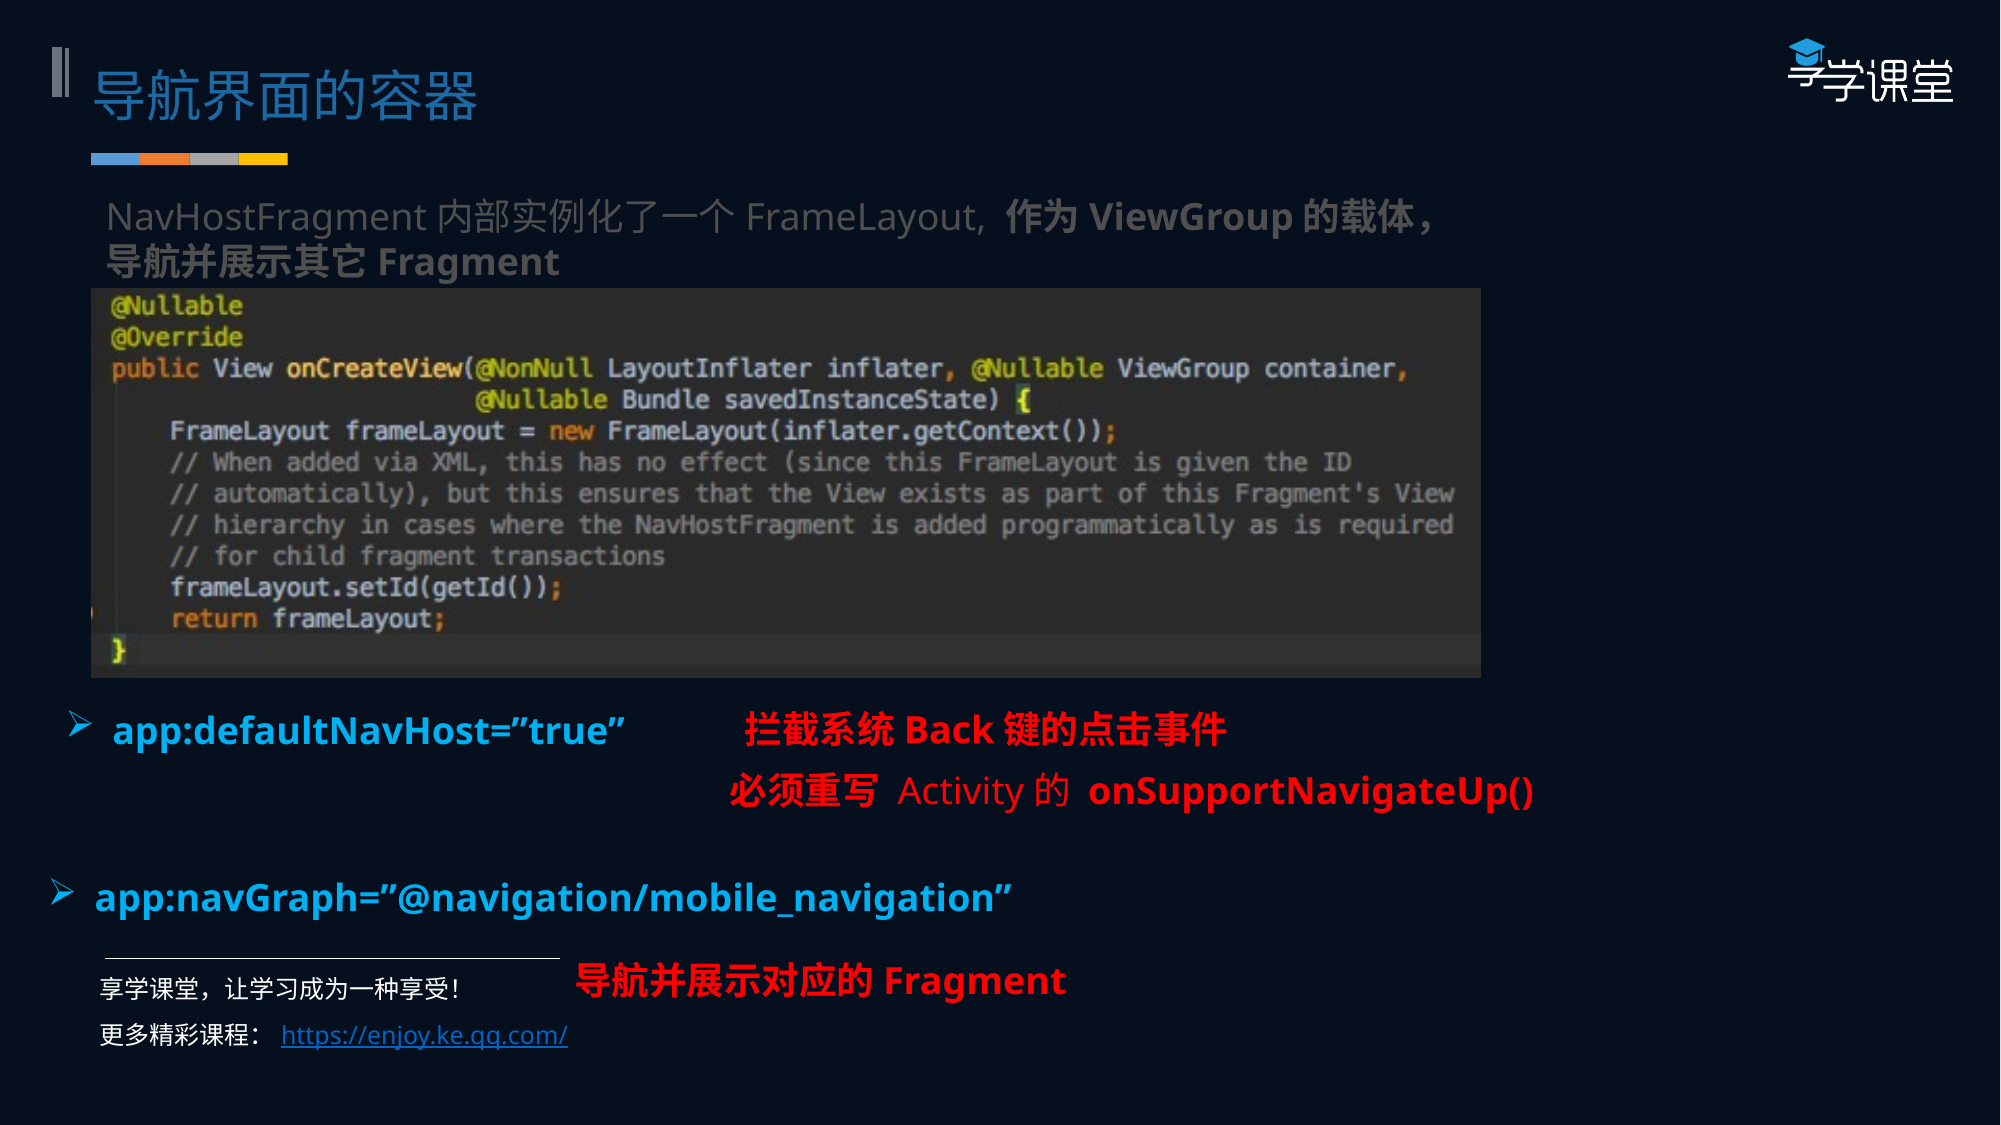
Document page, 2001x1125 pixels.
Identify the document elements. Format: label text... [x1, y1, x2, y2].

picture [1788, 38, 1953, 102]
text_box NavHostFragment内部实例化了一个FrameLayout, 作为ViewGroup的载体，导航并展示其它Fragment [90, 185, 1481, 288]
text_box app:defaultNavHost=”true” [50, 699, 640, 759]
text_box 必须重写 Activity的 onSupportNavigateUp() [715, 759, 1559, 820]
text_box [90, 152, 288, 166]
text_box 导航界面的容器 [91, 60, 1119, 128]
text_box app:navGraph=”@navigation/mobile_navigation” [32, 867, 1028, 927]
text_box 拦截系统Back键的点击事件 [730, 699, 1244, 759]
picture [90, 288, 1481, 678]
text_box 导航并展示对应的Fragment [559, 949, 1082, 1009]
